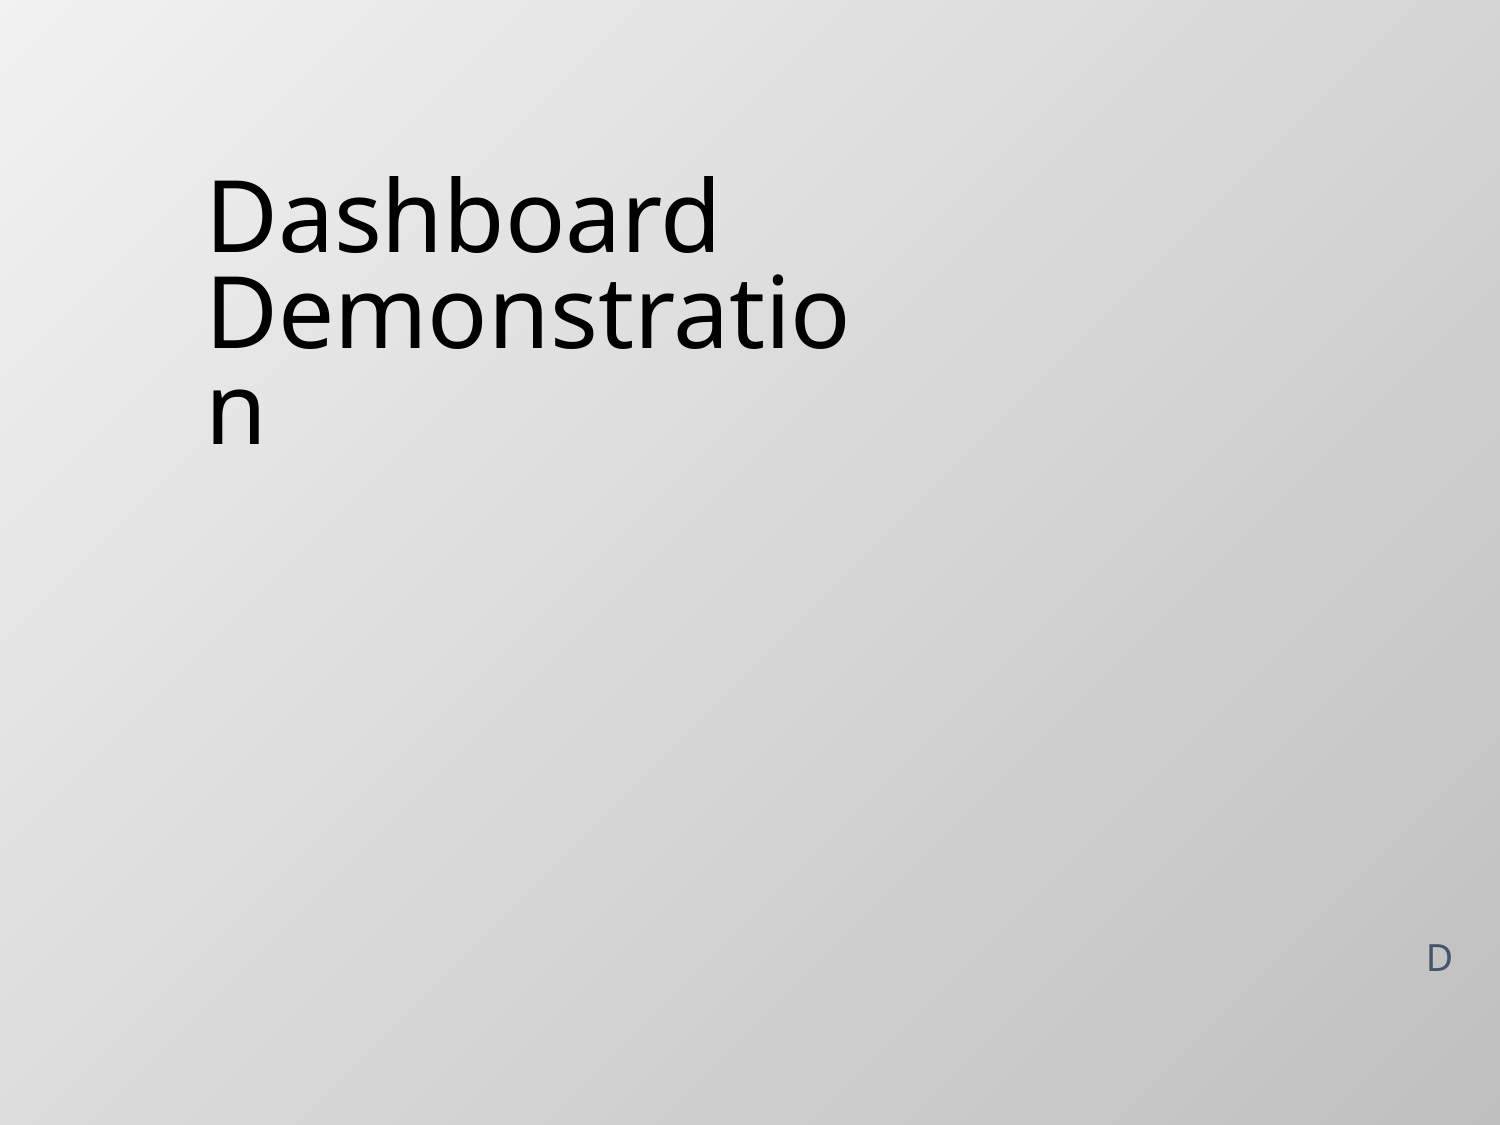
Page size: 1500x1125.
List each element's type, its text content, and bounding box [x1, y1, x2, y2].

text_box D [1379, 918, 1500, 994]
title Dashboard Demonstration [190, 250, 910, 389]
